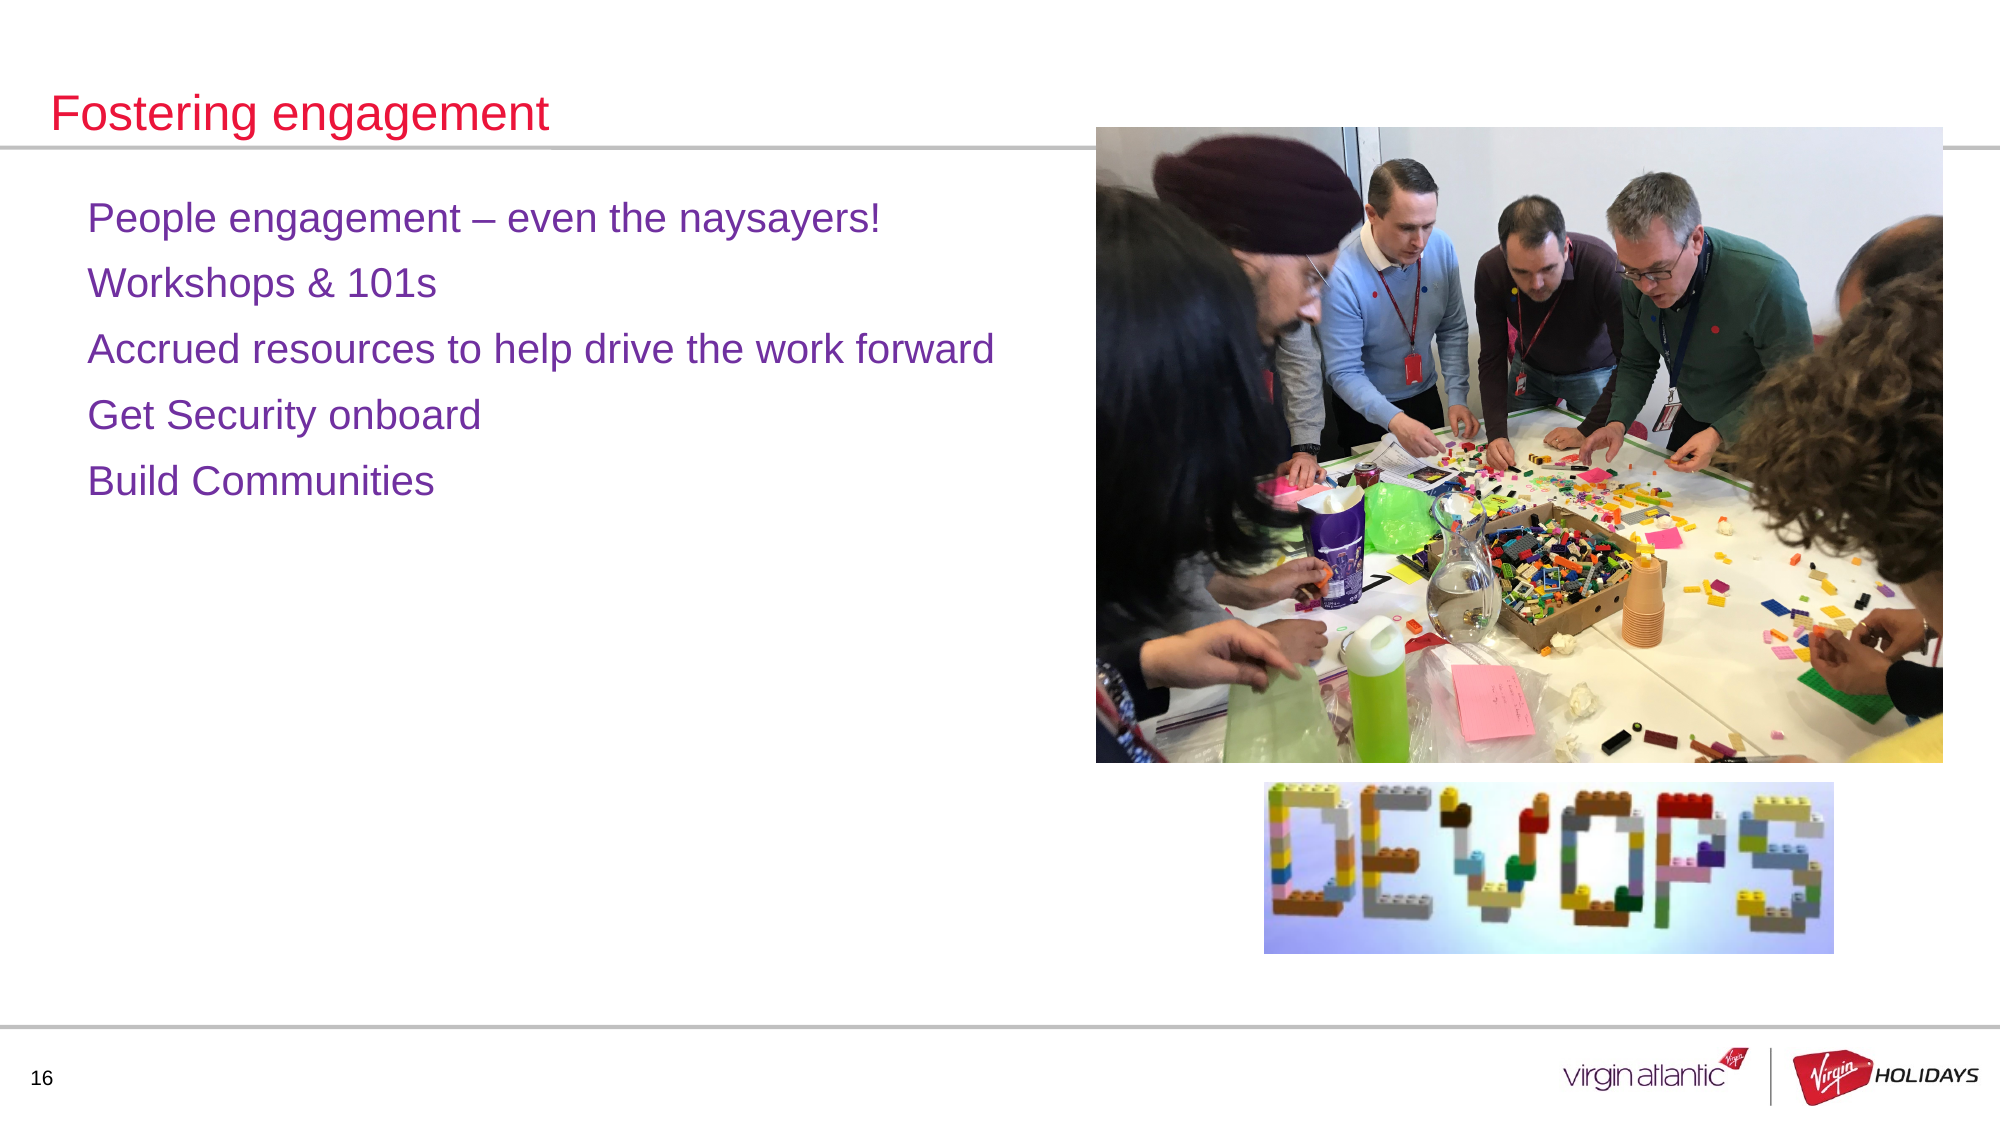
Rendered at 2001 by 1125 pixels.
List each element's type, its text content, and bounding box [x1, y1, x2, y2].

text_box People engagement – even the naysayers! Workshops & 101s Accrued resources to help drive the work forward Get Security onboard Build Communities [72, 188, 1606, 977]
title Fostering engagement [34, 46, 1322, 149]
picture [1559, 1047, 1982, 1106]
picture [1096, 127, 1943, 764]
picture [1264, 782, 1834, 954]
